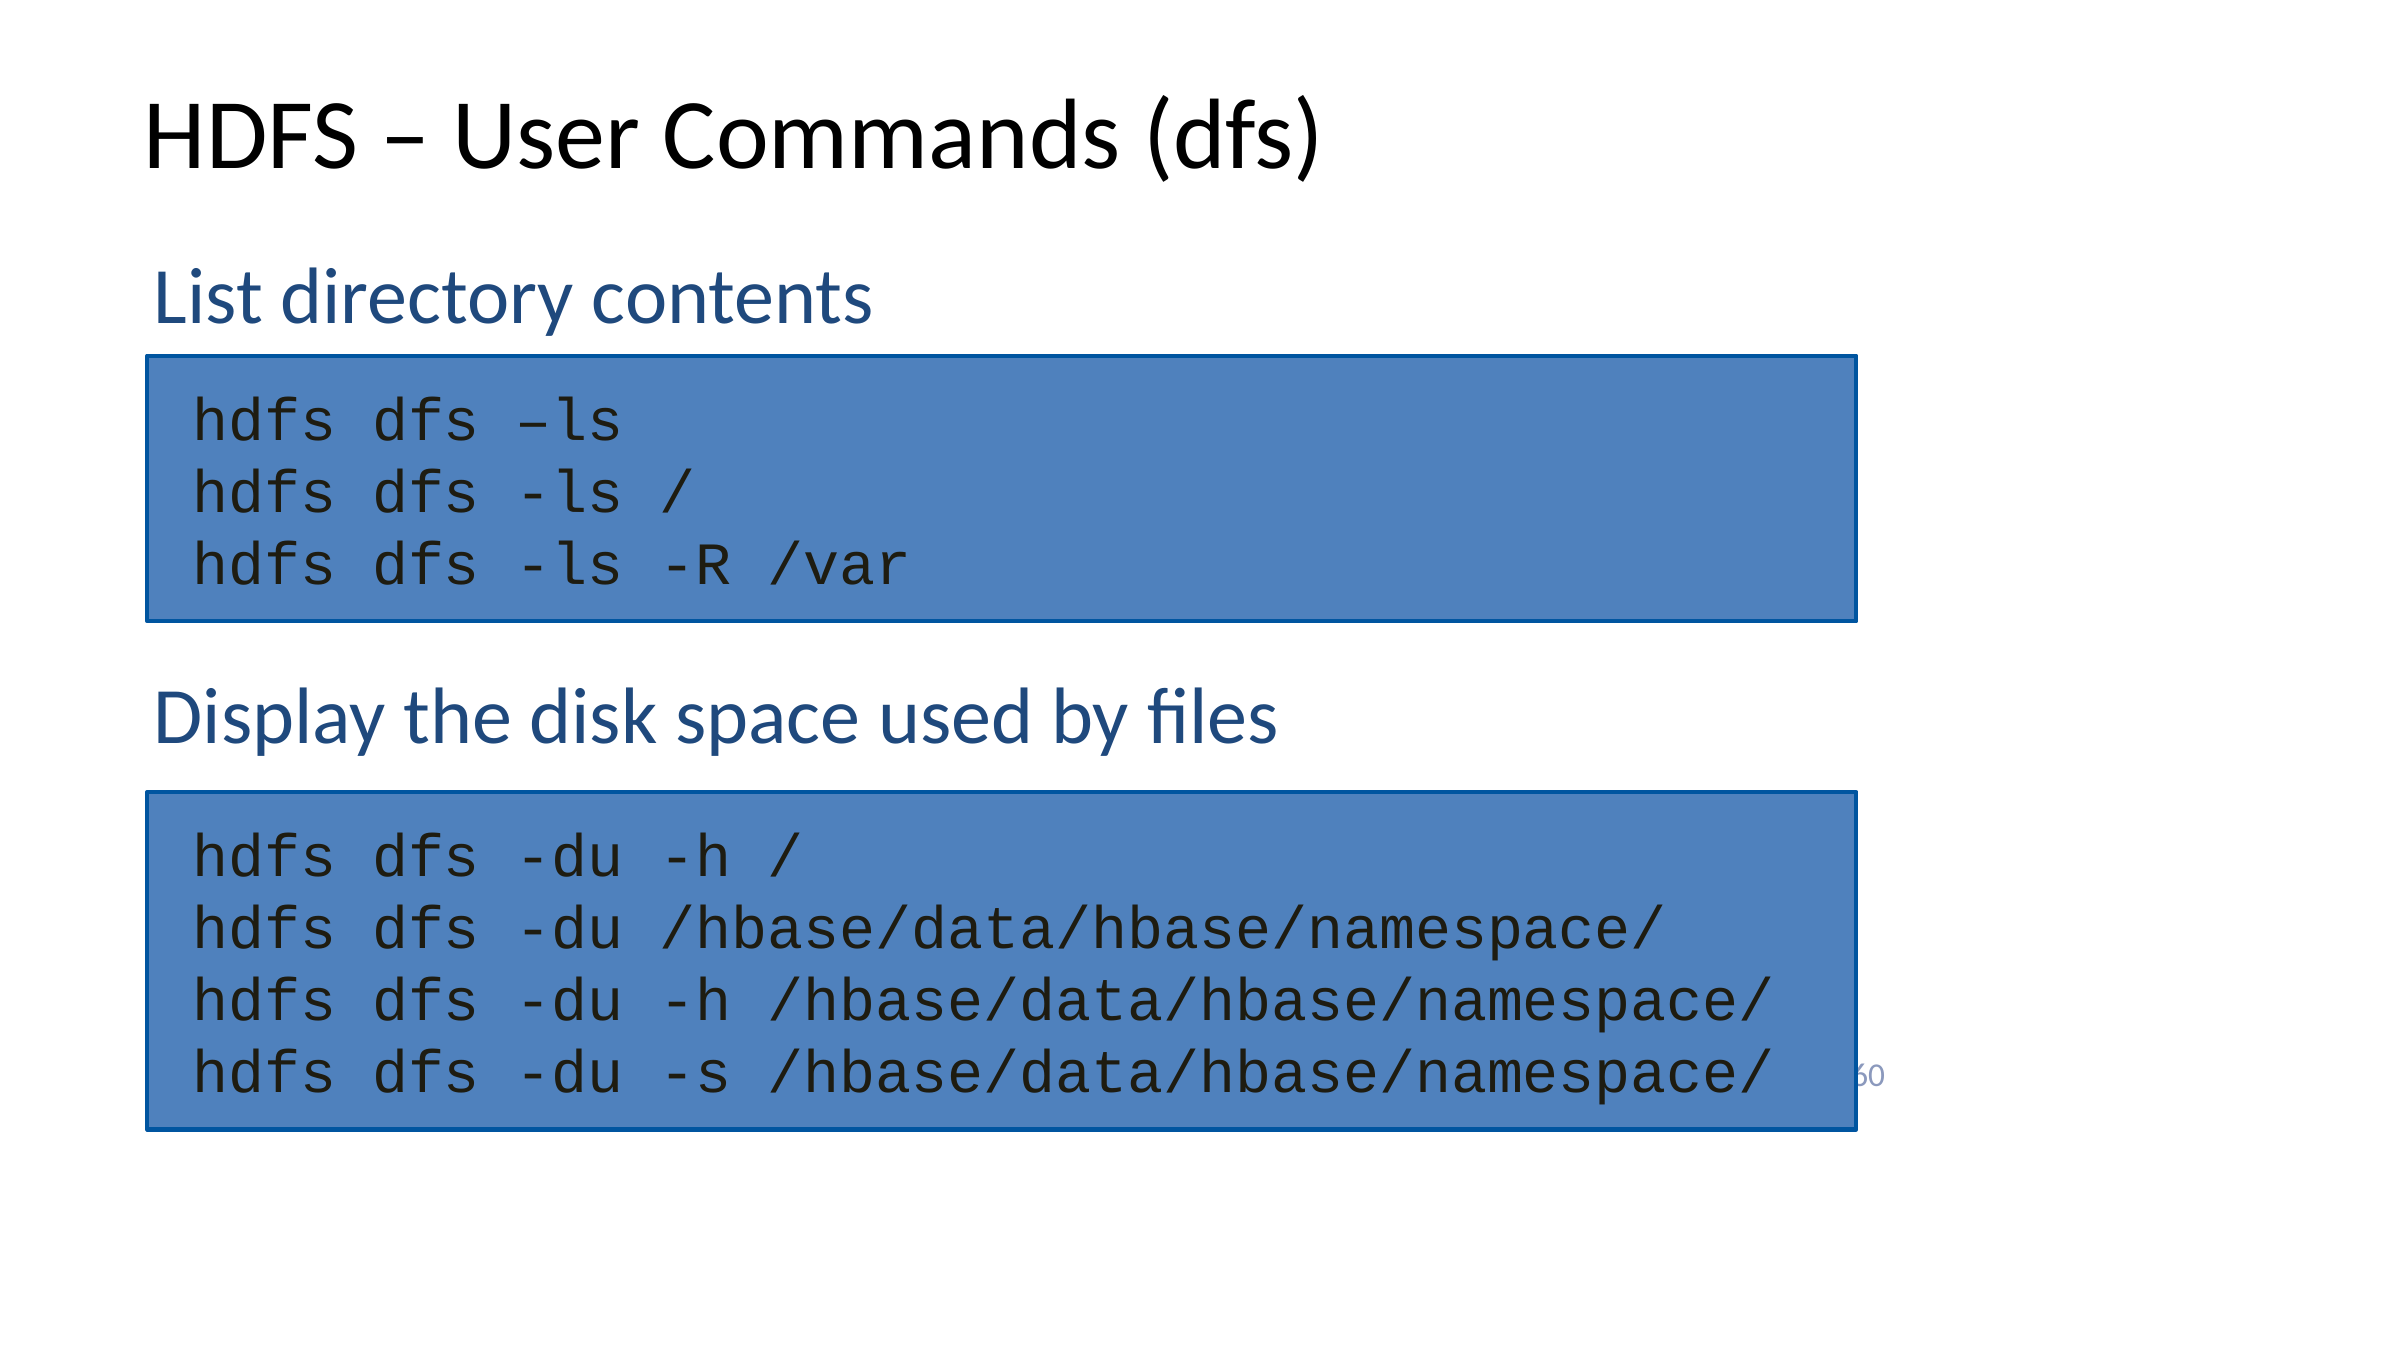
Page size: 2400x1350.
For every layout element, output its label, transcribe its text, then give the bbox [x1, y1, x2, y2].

title HDFS – User Commands (dfs) [120, 45, 2280, 212]
list List directory contents Display the disk space used by files [120, 231, 2280, 1206]
text_box hdfs dfs -du -h / hdfs dfs -du /hbase/data/hbase/namespace/ hdfs dfs -du -h /hbase/data/hbase/namespace/ hdfs dfs -du -s /hbase/data/hbase/namespace/ [147, 791, 1857, 1130]
text_box hdfs dfs –ls hdfs dfs -ls / hdfs dfs -ls -R /var [147, 355, 1857, 622]
slide_number 60 [1857, 1042, 1900, 1103]
